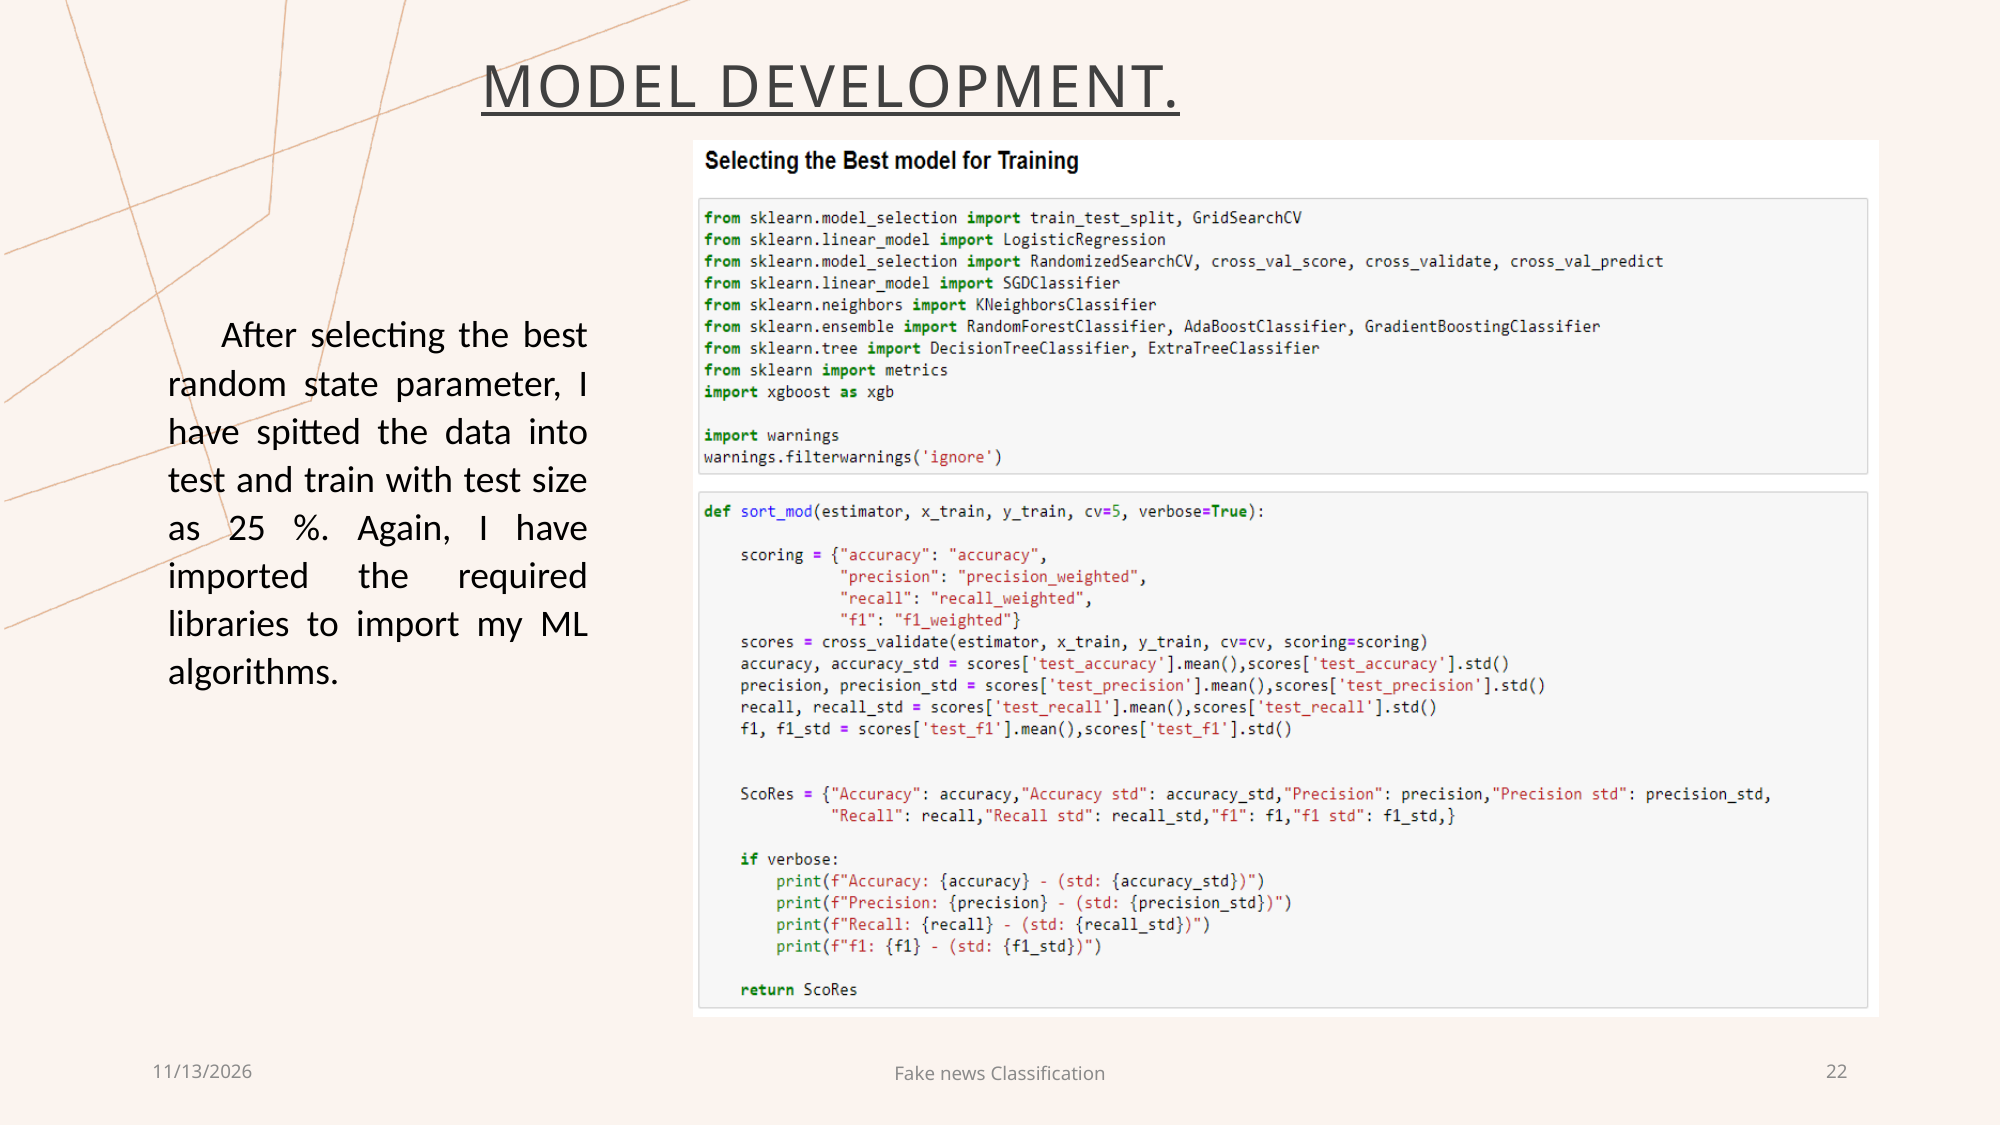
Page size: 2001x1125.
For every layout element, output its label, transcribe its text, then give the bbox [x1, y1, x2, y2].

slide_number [137, 1042, 588, 1103]
slide_number 22 [1412, 1042, 1863, 1103]
text_box After selecting the best random state parameter, I have spitted the data into test and train with test size as 25 %. Again, I have imported the required libraries to import my ML algorithms. [153, 299, 604, 700]
title Model Development. [466, 36, 1849, 141]
picture [4, 0, 1879, 1017]
footer Fake news Classification [662, 1042, 1338, 1103]
